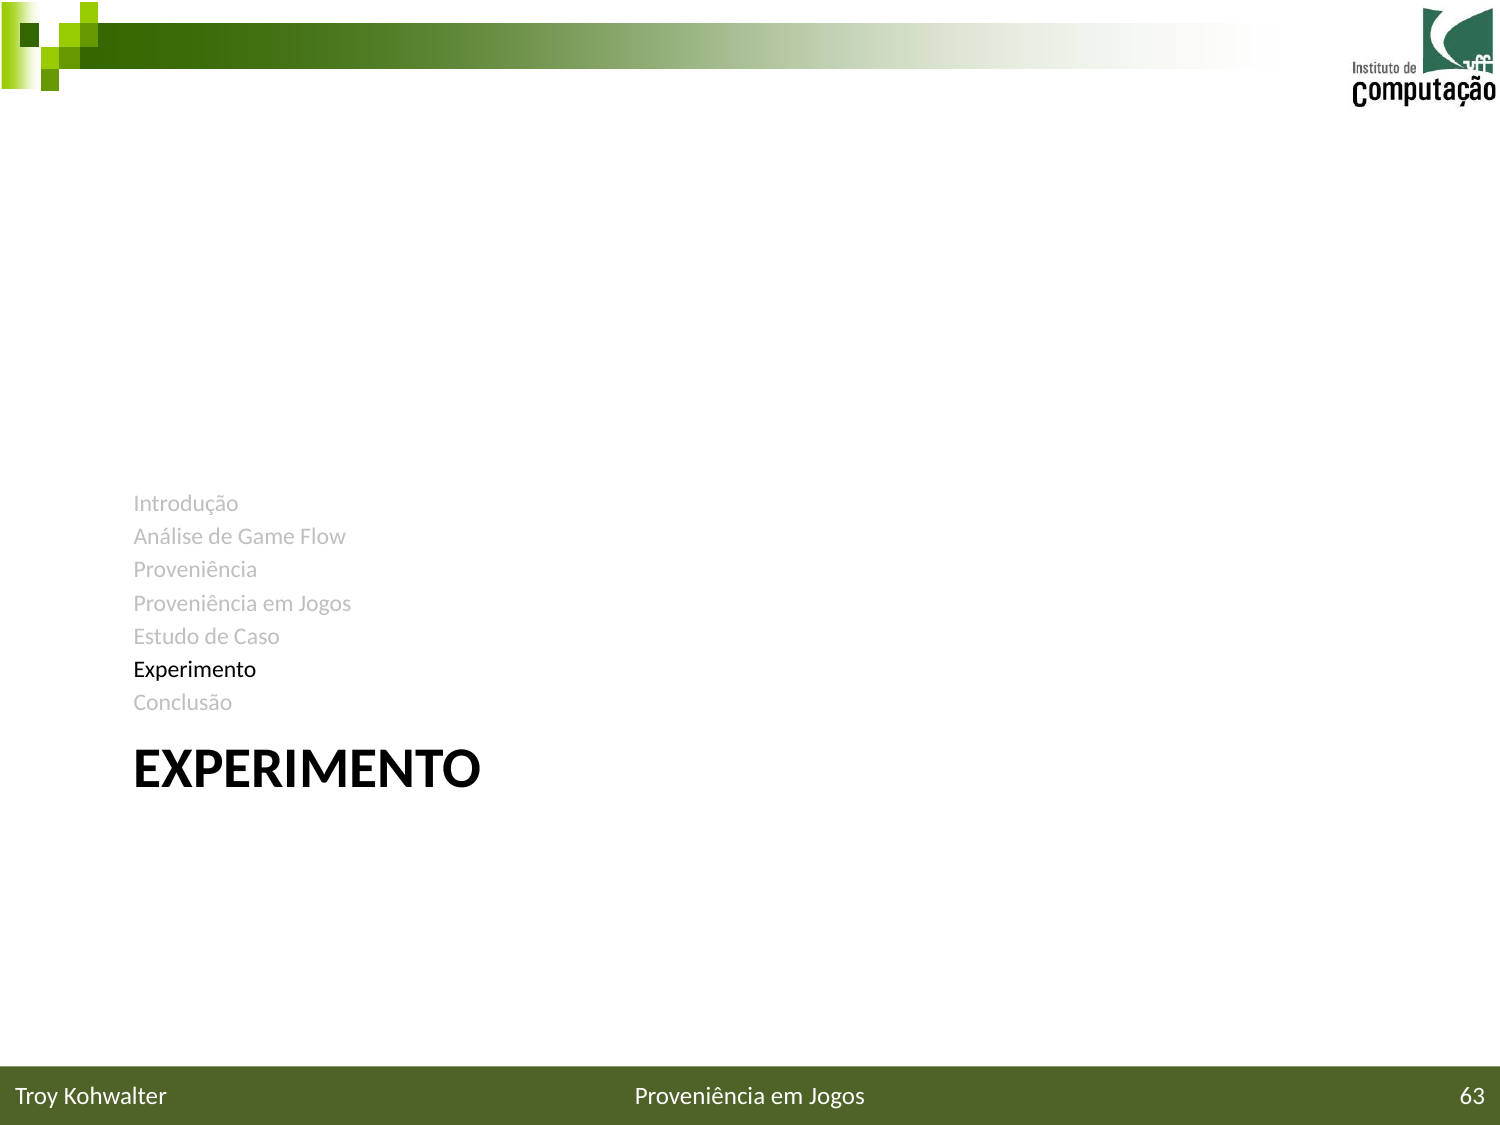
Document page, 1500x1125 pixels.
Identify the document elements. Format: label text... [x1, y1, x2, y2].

slide_number Troy Kohwalter [0, 1065, 350, 1125]
footer Proveniência em Jogos [512, 1065, 988, 1125]
list Introdução Análise de Game Flow Proveniência Proveniência em Jogos Estudo de Caso Experimento Conclusão [118, 476, 1394, 723]
title Experimento [118, 723, 1394, 947]
slide_number 63 [1149, 1065, 1500, 1125]
